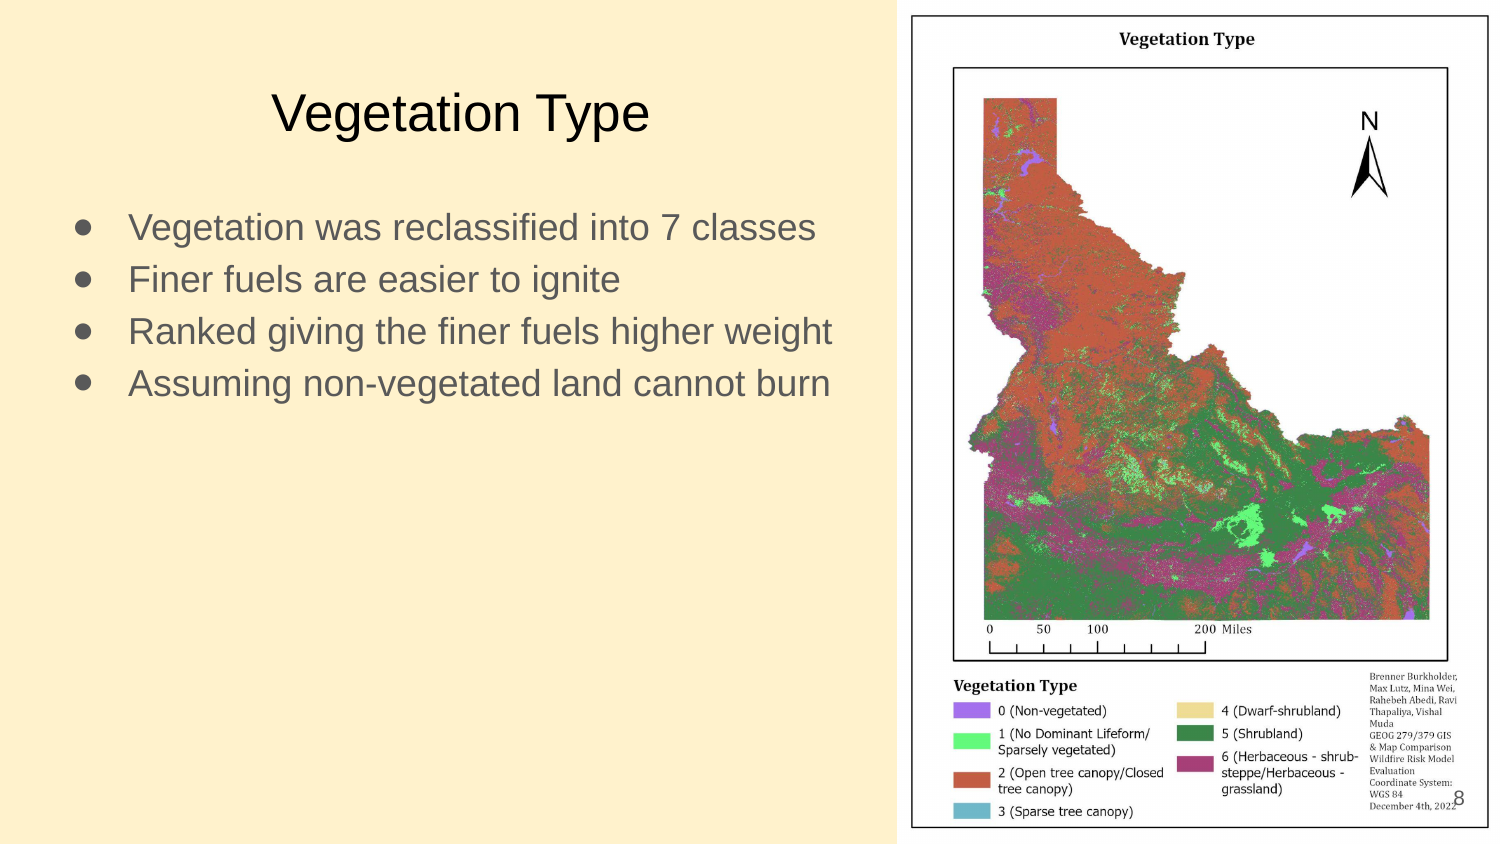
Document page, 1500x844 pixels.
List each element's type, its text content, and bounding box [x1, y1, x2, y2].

picture [896, 0, 1500, 844]
list Vegetation was reclassified into 7 classes Finer fuels are easier to ignite Ranked giving the finer fuels higher weight Assuming non-vegetated land cannot burn [38, 181, 872, 742]
title Vegetation Type [38, 63, 885, 158]
